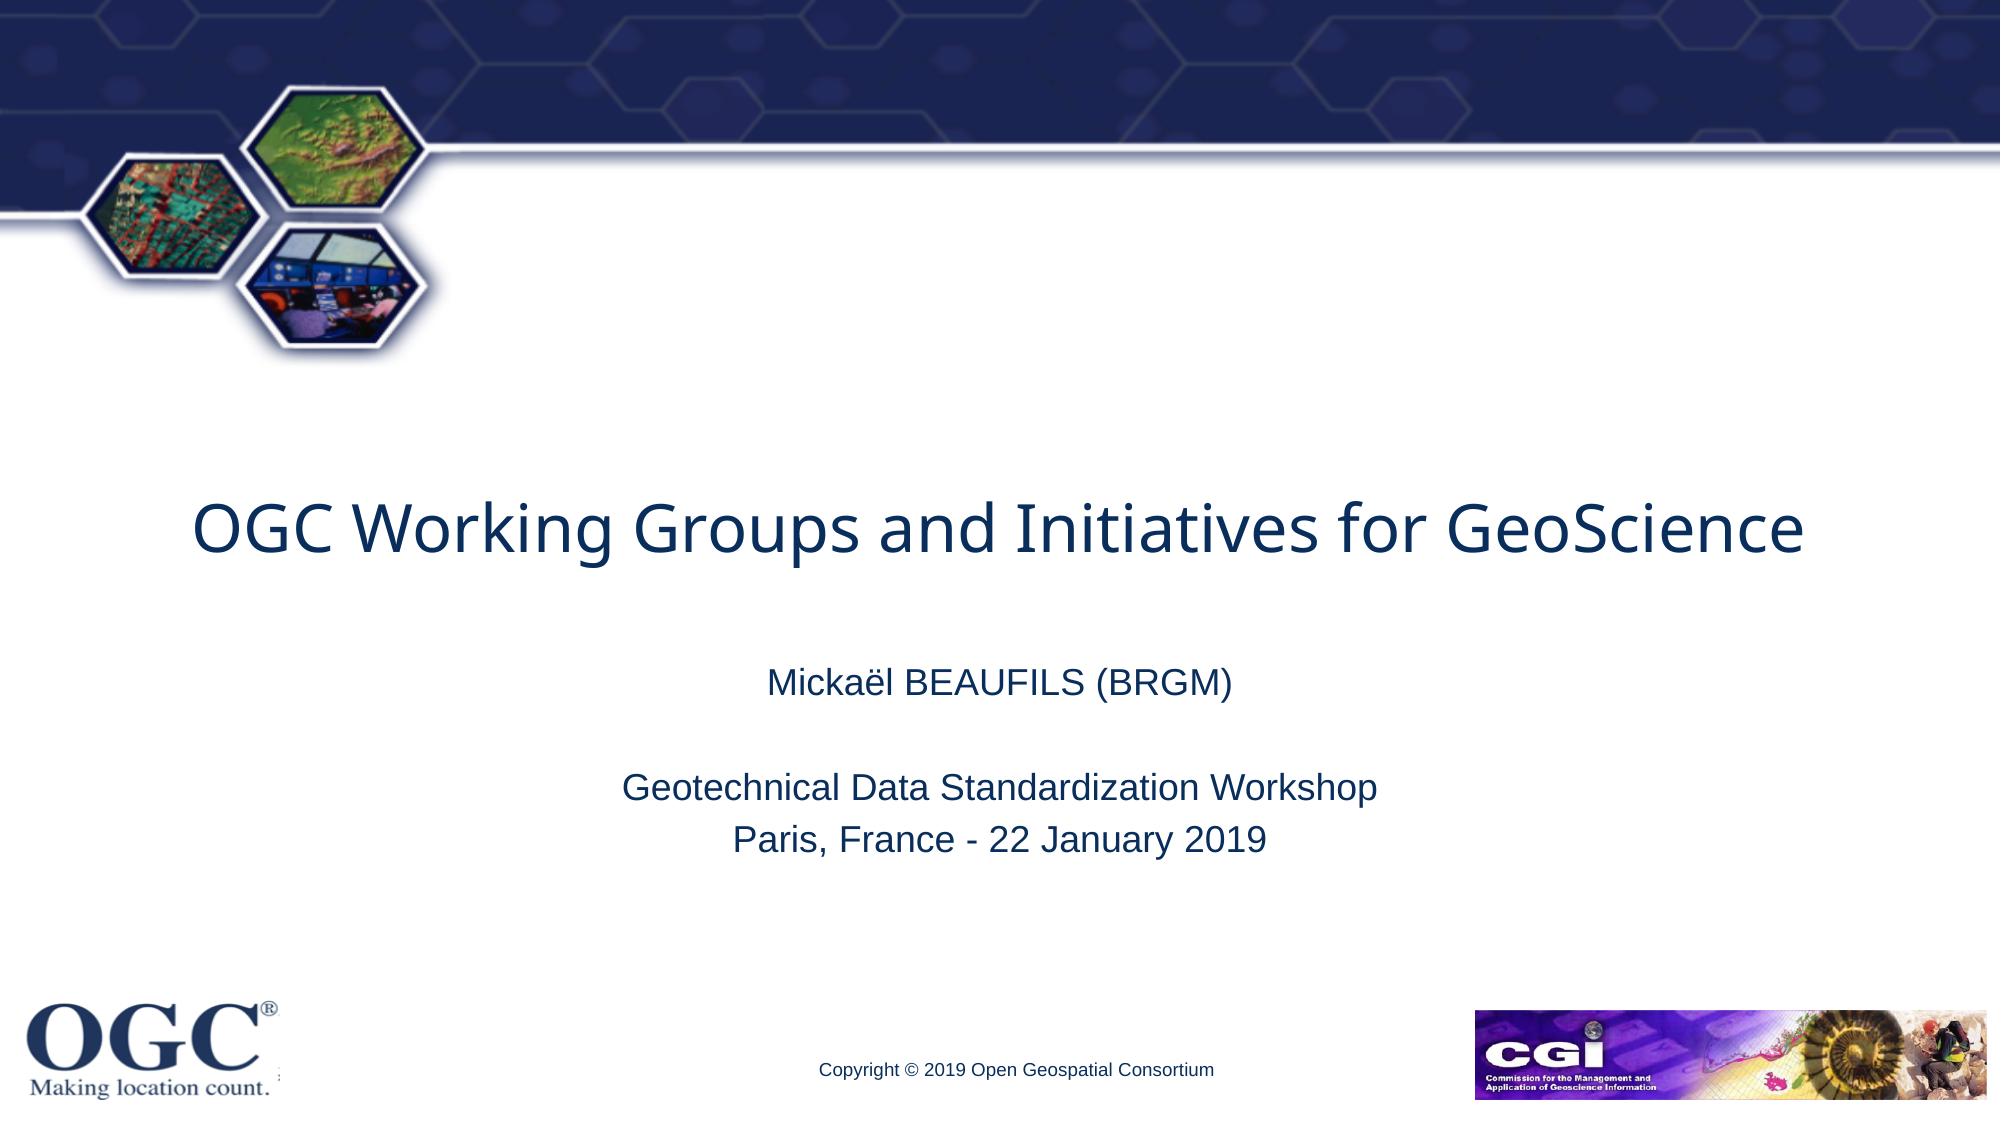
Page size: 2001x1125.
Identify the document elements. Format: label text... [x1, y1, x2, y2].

picture [24, 999, 280, 1100]
picture [0, 0, 2000, 369]
picture [1475, 1010, 1987, 1100]
footer Copyright © 2019 Open Geospatial Consortium [658, 1049, 1376, 1101]
title OGC Working Groups and Initiatives for GeoScience [0, 437, 2000, 626]
subtitle Mickaël BEAUFILS (BRGM) Geotechnical Data Standardization Workshop Paris, France - 22 January 2019 [0, 650, 2000, 875]
